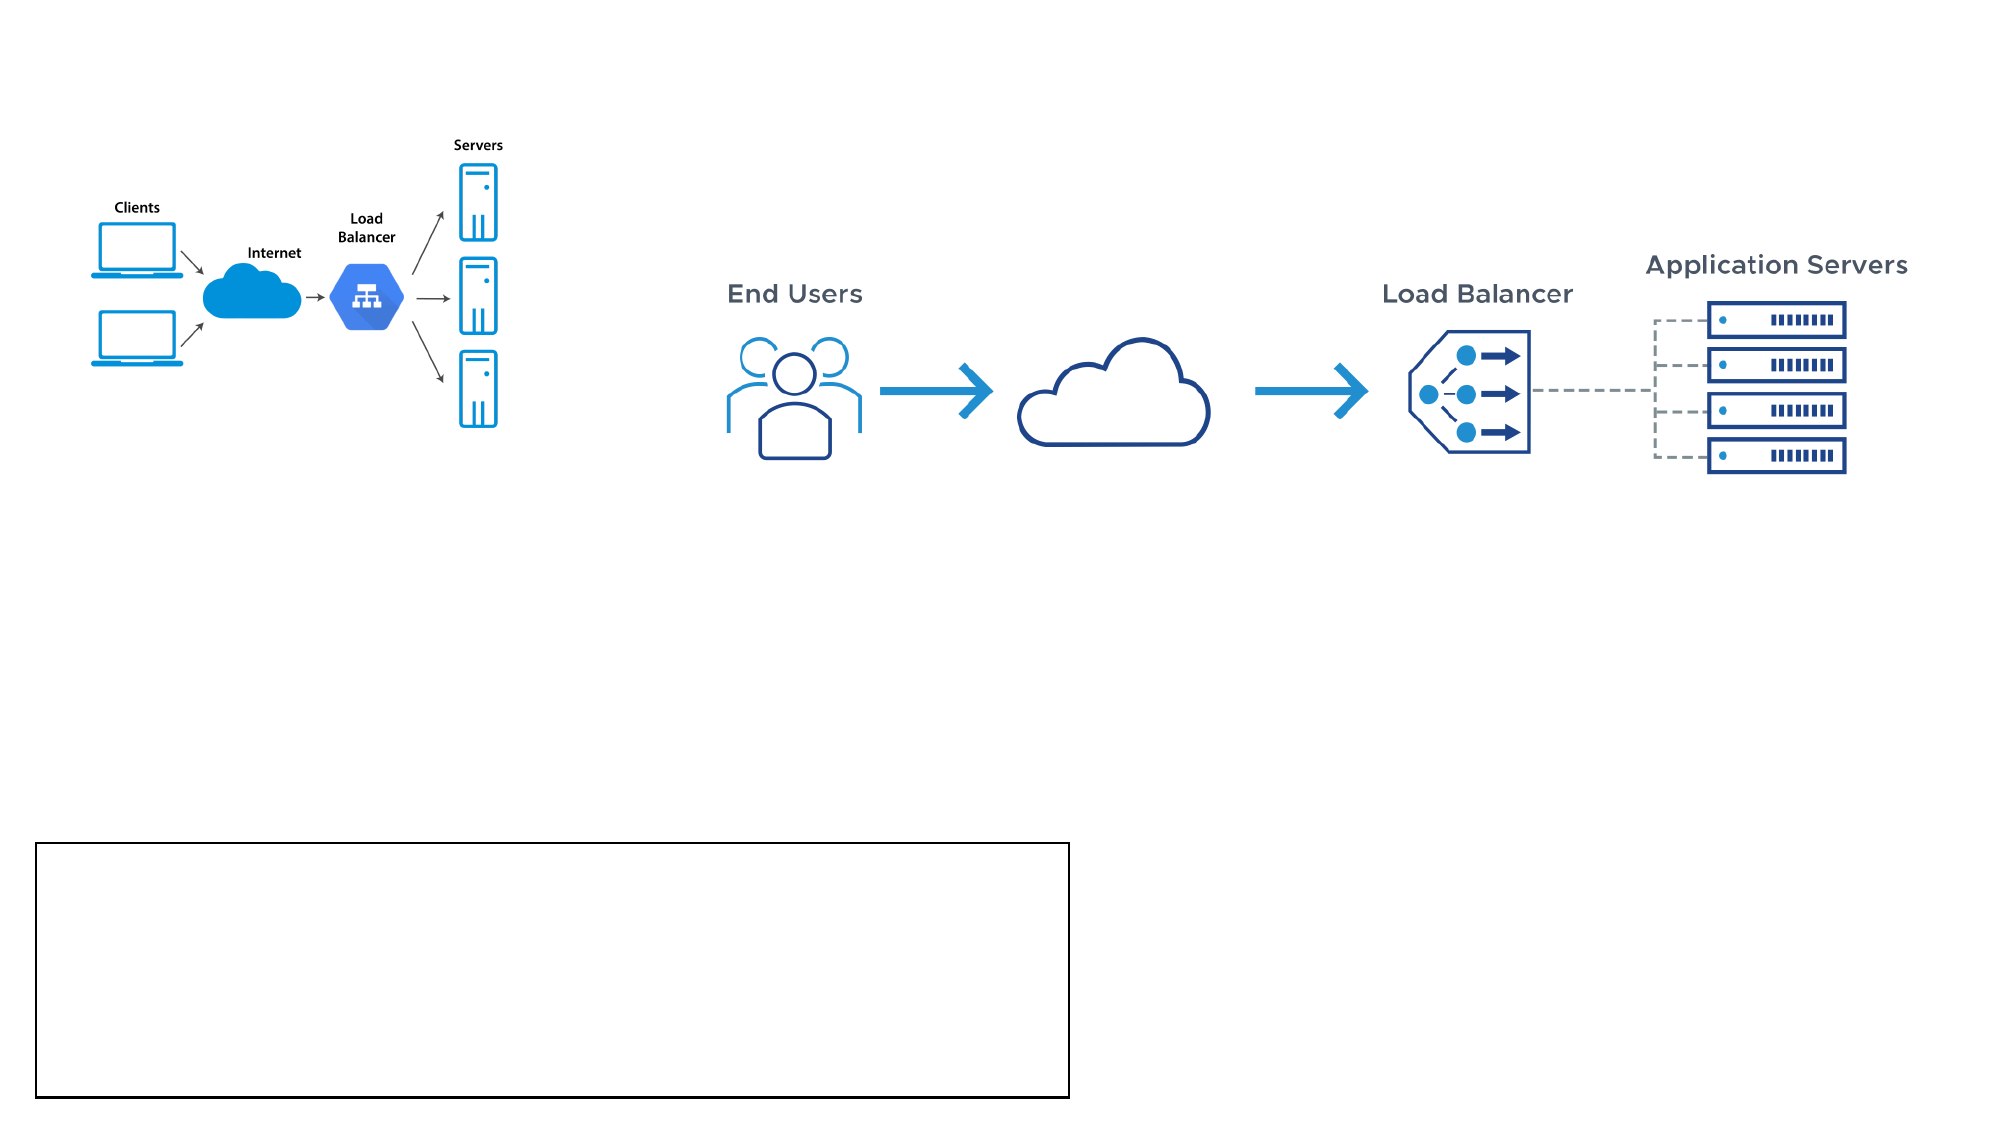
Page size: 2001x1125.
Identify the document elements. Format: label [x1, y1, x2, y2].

text_box [35, 842, 1070, 1099]
picture [641, 236, 1953, 492]
picture [91, 137, 503, 428]
picture [102, 226, 172, 267]
picture [463, 353, 494, 424]
picture [102, 314, 172, 355]
